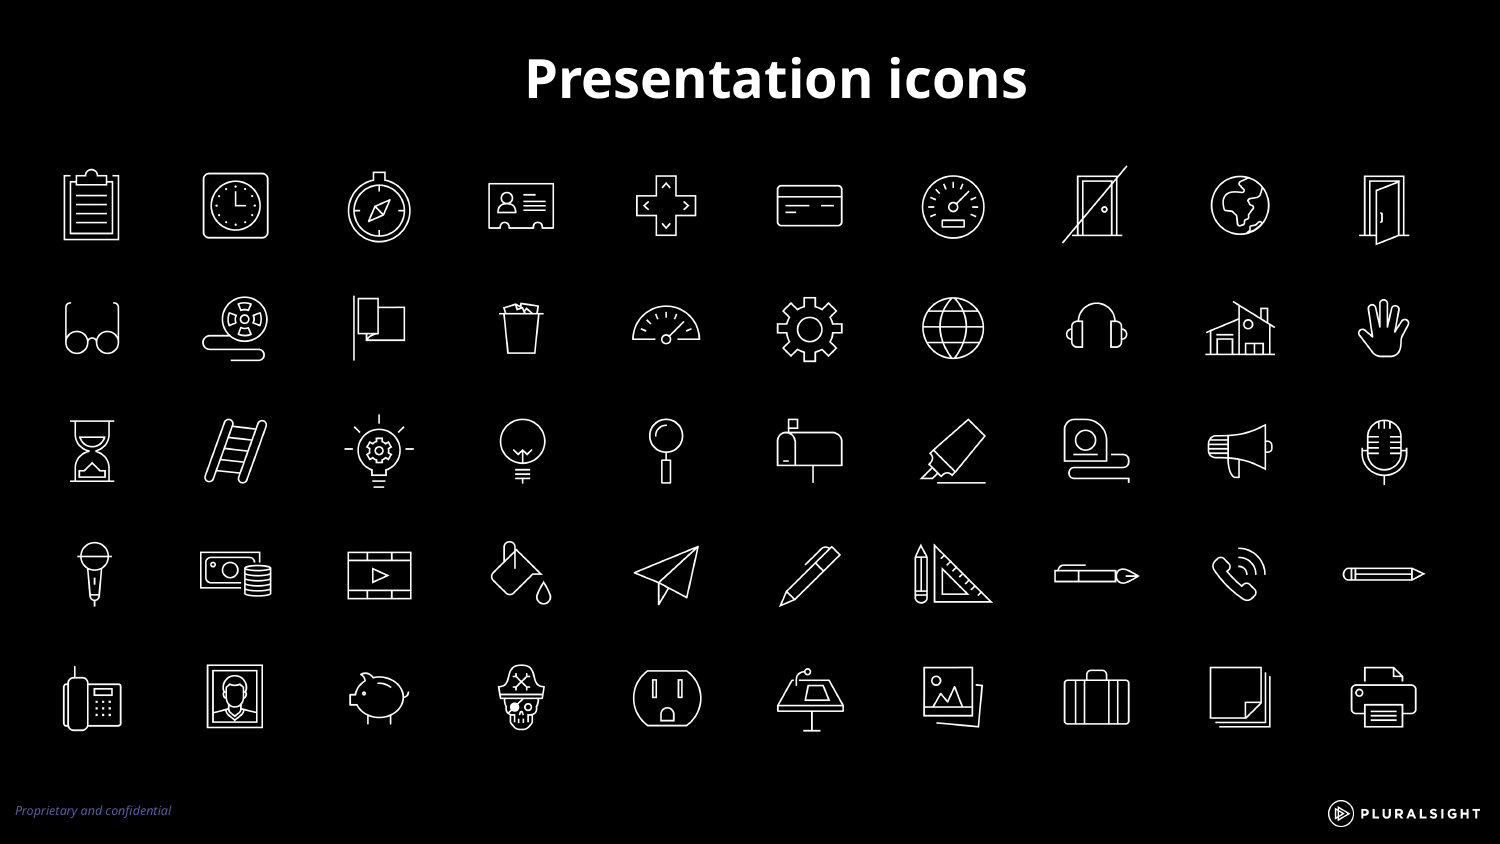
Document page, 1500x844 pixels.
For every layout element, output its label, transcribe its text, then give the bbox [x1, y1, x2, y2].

picture [334, 653, 423, 742]
text_box Presentation icons [426, 38, 1128, 116]
picture [47, 530, 136, 619]
picture [1052, 161, 1141, 250]
picture [1339, 653, 1428, 742]
picture [47, 161, 136, 250]
picture [478, 530, 567, 619]
picture [621, 284, 710, 373]
picture [478, 161, 567, 250]
picture [765, 161, 854, 250]
picture [1339, 530, 1428, 619]
picture [1052, 407, 1141, 496]
picture [1052, 530, 1141, 619]
picture [765, 653, 854, 742]
picture [765, 284, 854, 373]
picture [478, 284, 567, 373]
picture [191, 161, 280, 250]
picture [191, 530, 280, 619]
picture [191, 407, 280, 496]
picture [908, 407, 997, 496]
picture [47, 407, 136, 496]
picture [47, 653, 136, 742]
picture [1339, 161, 1428, 250]
picture [1052, 653, 1141, 742]
picture [621, 653, 710, 742]
picture [1052, 284, 1141, 373]
picture [191, 653, 280, 742]
picture [334, 530, 423, 619]
picture [478, 407, 567, 496]
picture [1195, 530, 1284, 619]
picture [1195, 161, 1284, 250]
picture [765, 407, 854, 496]
picture [908, 653, 997, 742]
picture [908, 530, 997, 619]
picture [334, 407, 423, 496]
picture [1195, 653, 1284, 742]
picture [621, 161, 710, 250]
picture [1195, 284, 1284, 373]
picture [1328, 800, 1480, 827]
picture [1195, 407, 1284, 496]
picture [1339, 407, 1428, 496]
picture [478, 653, 567, 742]
picture [908, 161, 997, 250]
picture [47, 284, 136, 373]
picture [908, 284, 997, 373]
picture [334, 161, 423, 250]
picture [765, 530, 854, 619]
picture [1339, 284, 1428, 373]
picture [334, 284, 423, 373]
picture [621, 407, 710, 496]
picture [621, 530, 710, 619]
picture [191, 284, 280, 373]
